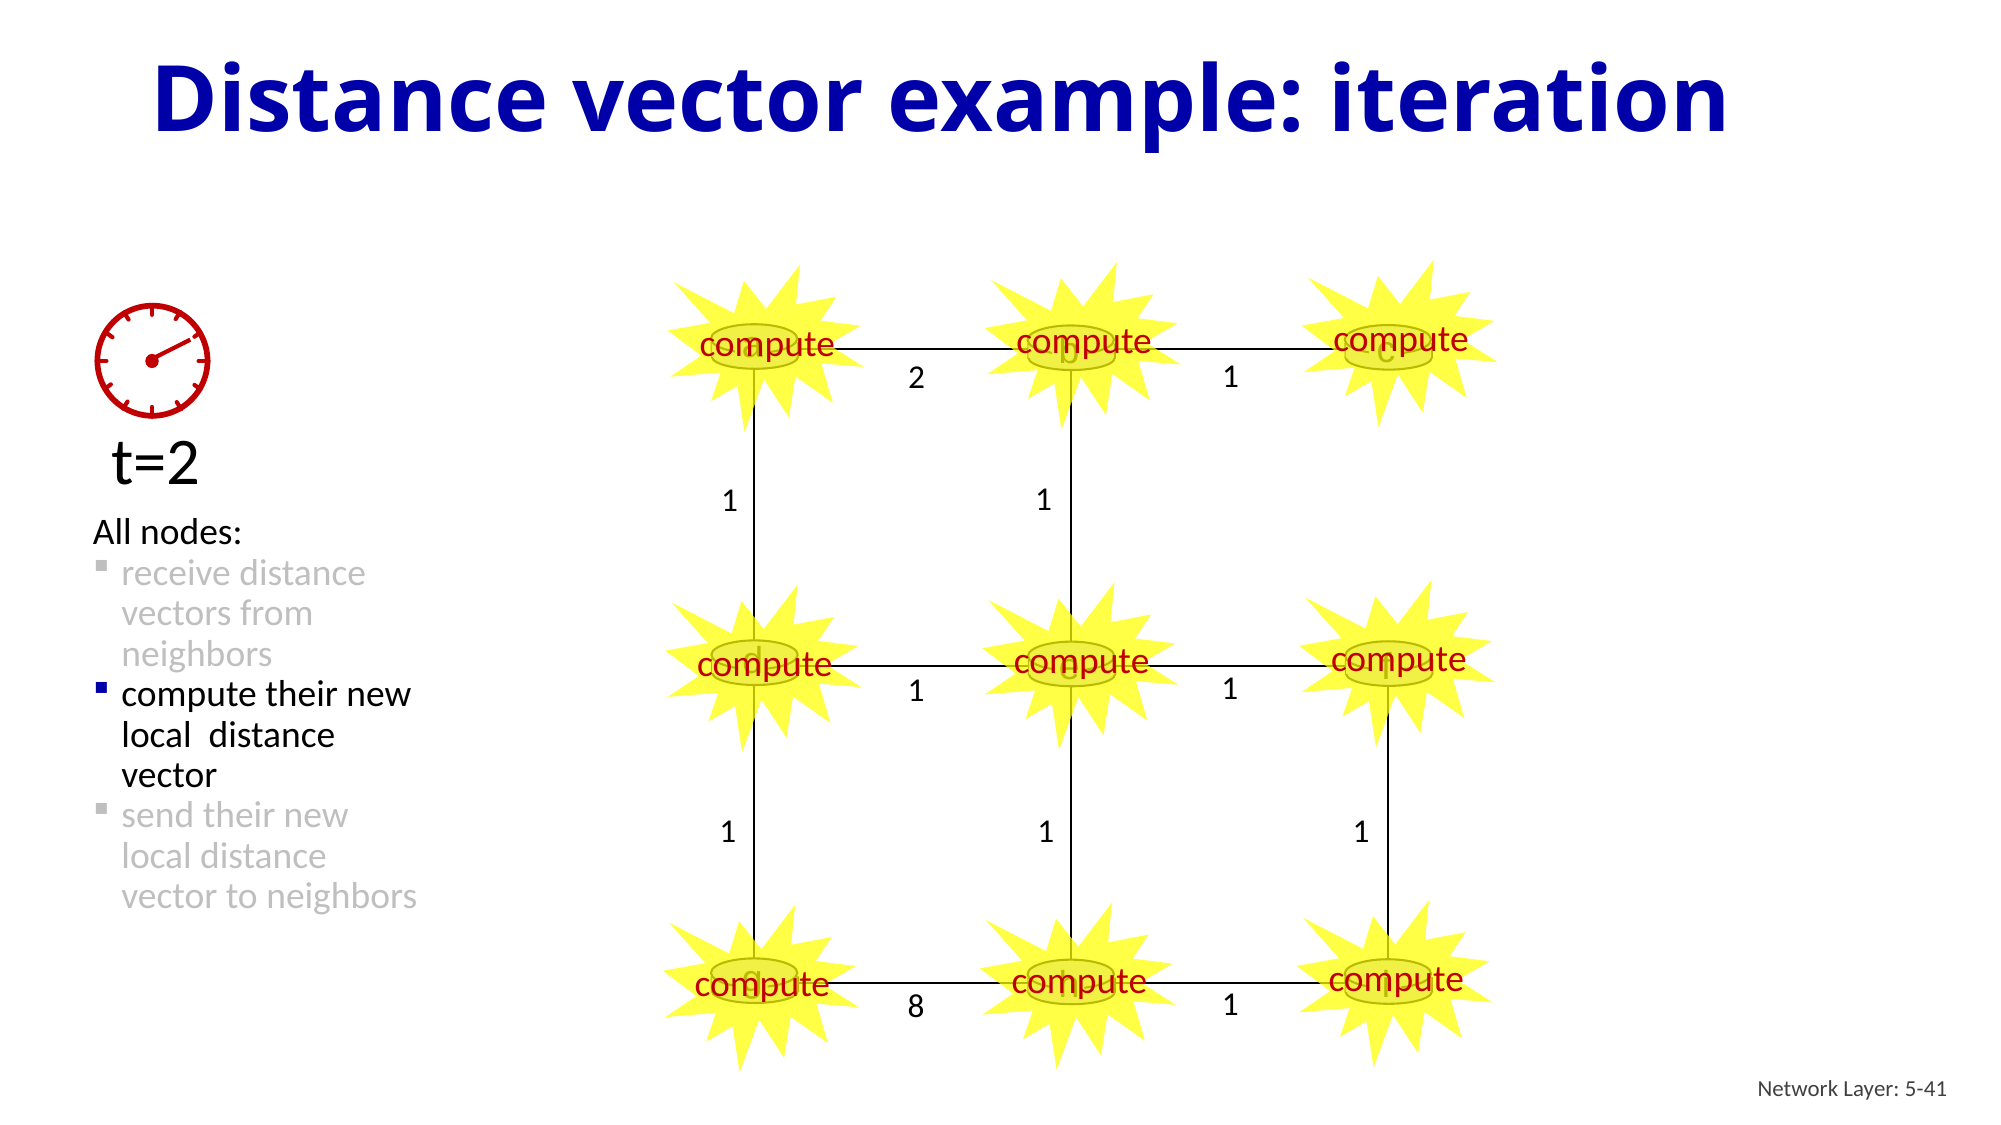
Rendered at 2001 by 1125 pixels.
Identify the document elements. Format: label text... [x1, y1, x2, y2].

text_box All nodes: receive distance vectors from neighbors compute their new local distance vector send their new local distance vector to neighbors [78, 505, 439, 925]
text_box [95, 304, 217, 507]
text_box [150, 339, 191, 360]
title Distance vector example: iteration [135, 28, 1861, 176]
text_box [662, 259, 1498, 1073]
slide_number Network Layer: 5- [1512, 1056, 1963, 1117]
